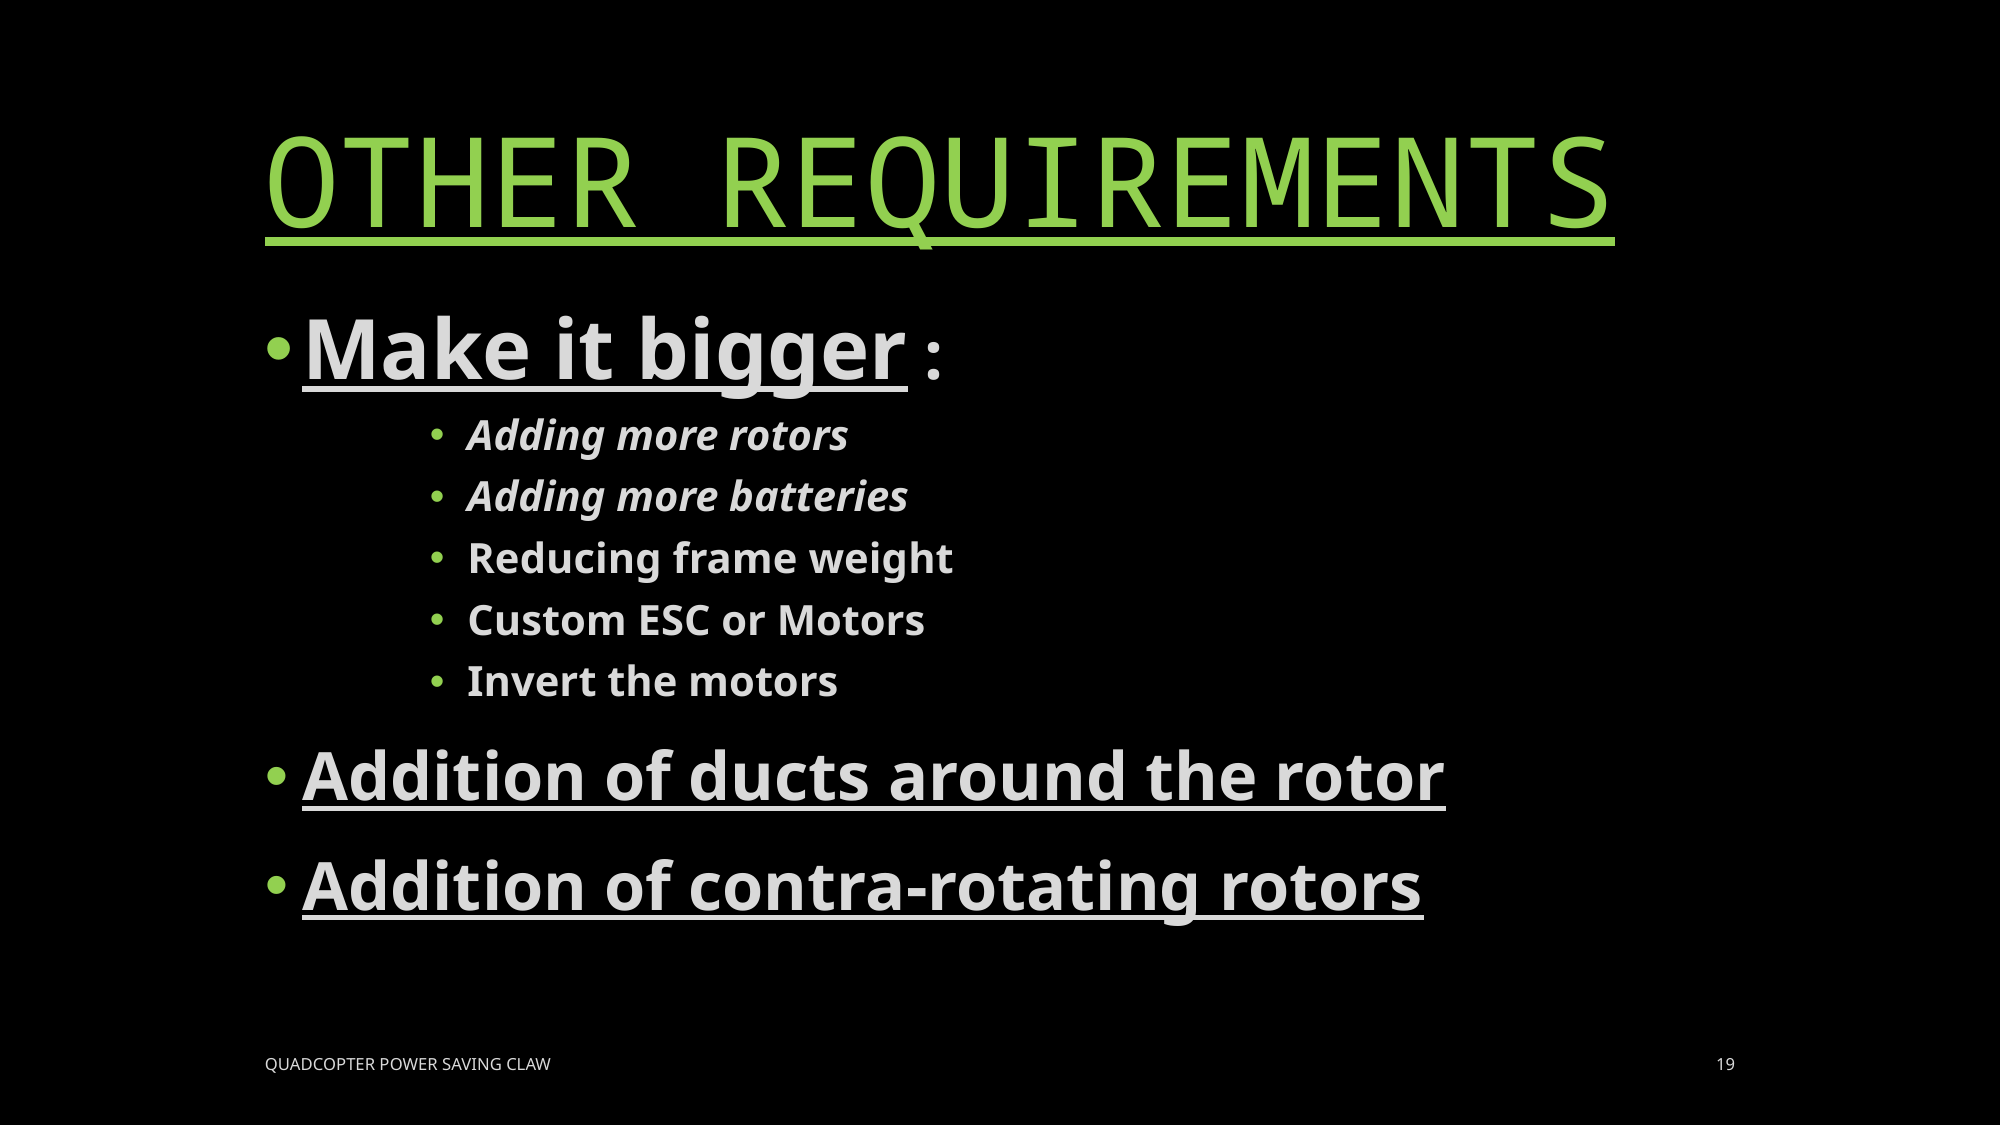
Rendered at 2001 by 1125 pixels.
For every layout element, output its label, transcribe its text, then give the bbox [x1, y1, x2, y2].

slide_number 19 [1612, 1043, 1750, 1086]
list Make it bigger : Adding more rotors Adding more batteries Reducing frame weight Custom ESC or Motors Invert the motors Addition of ducts around the rotor Addition of contra-rotating rotors [249, 299, 1750, 1000]
title OTHER REQUIREMENTS [249, 75, 1750, 263]
footer QUADCOPTER POWER SAVING CLAW [249, 1043, 1379, 1086]
